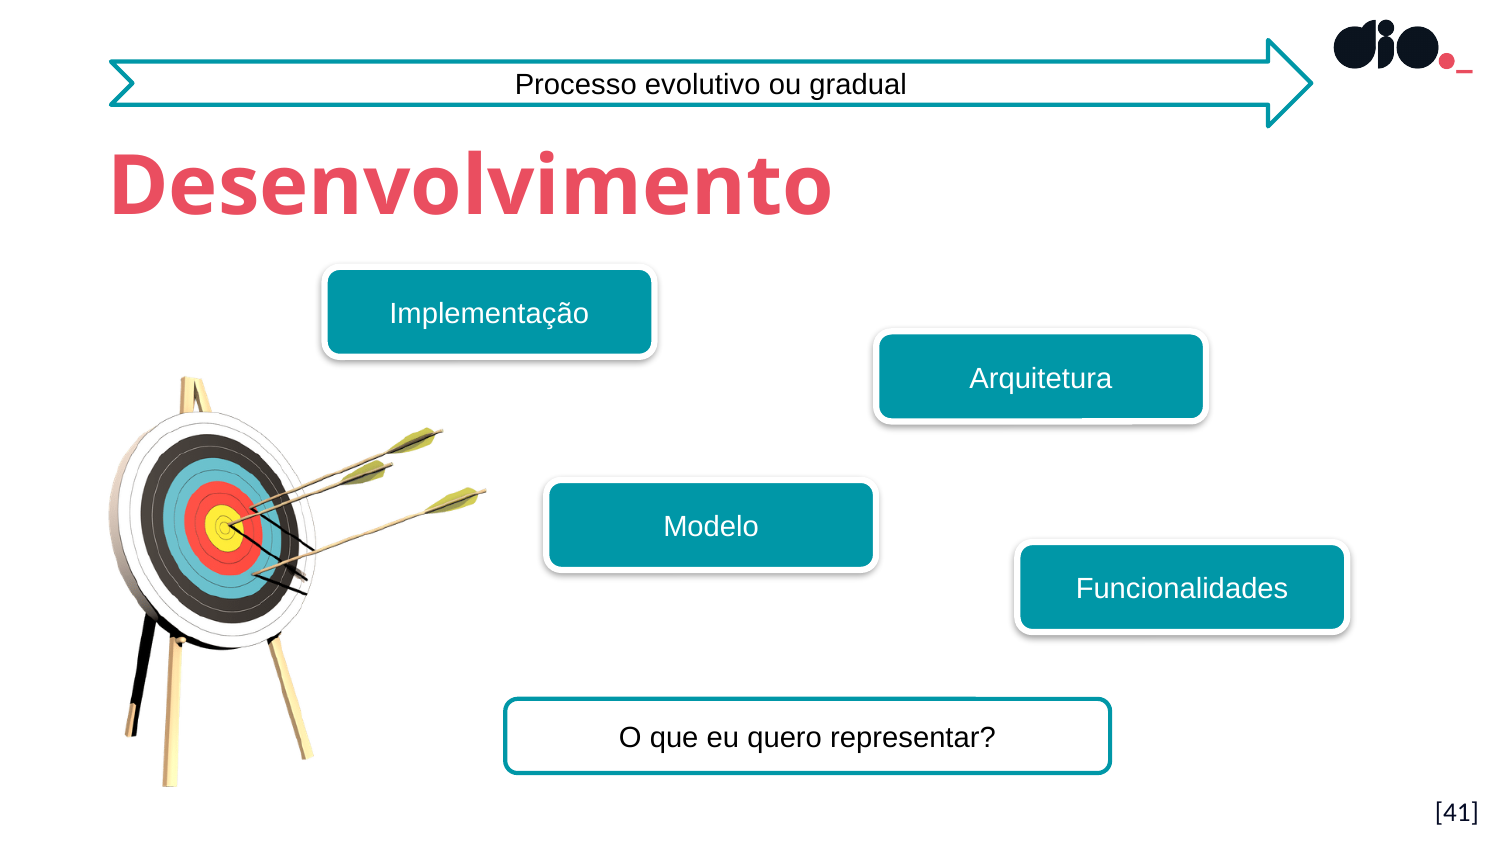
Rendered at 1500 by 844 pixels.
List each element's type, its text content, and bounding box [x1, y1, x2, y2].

picture [1333, 19, 1473, 74]
slide_number [<número>] [1403, 779, 1494, 844]
text_box Processo evolutivo ou gradual [108, 38, 1314, 129]
picture [56, 351, 507, 800]
text_box Implementação [321, 263, 658, 360]
text_box O que eu quero representar? [510, 696, 1113, 776]
text_box Modelo [543, 476, 880, 574]
text_box Arquitetura [873, 328, 1210, 425]
text_box Desenvolvimento [92, 104, 1408, 243]
text_box Funcionalidades [1014, 538, 1351, 636]
